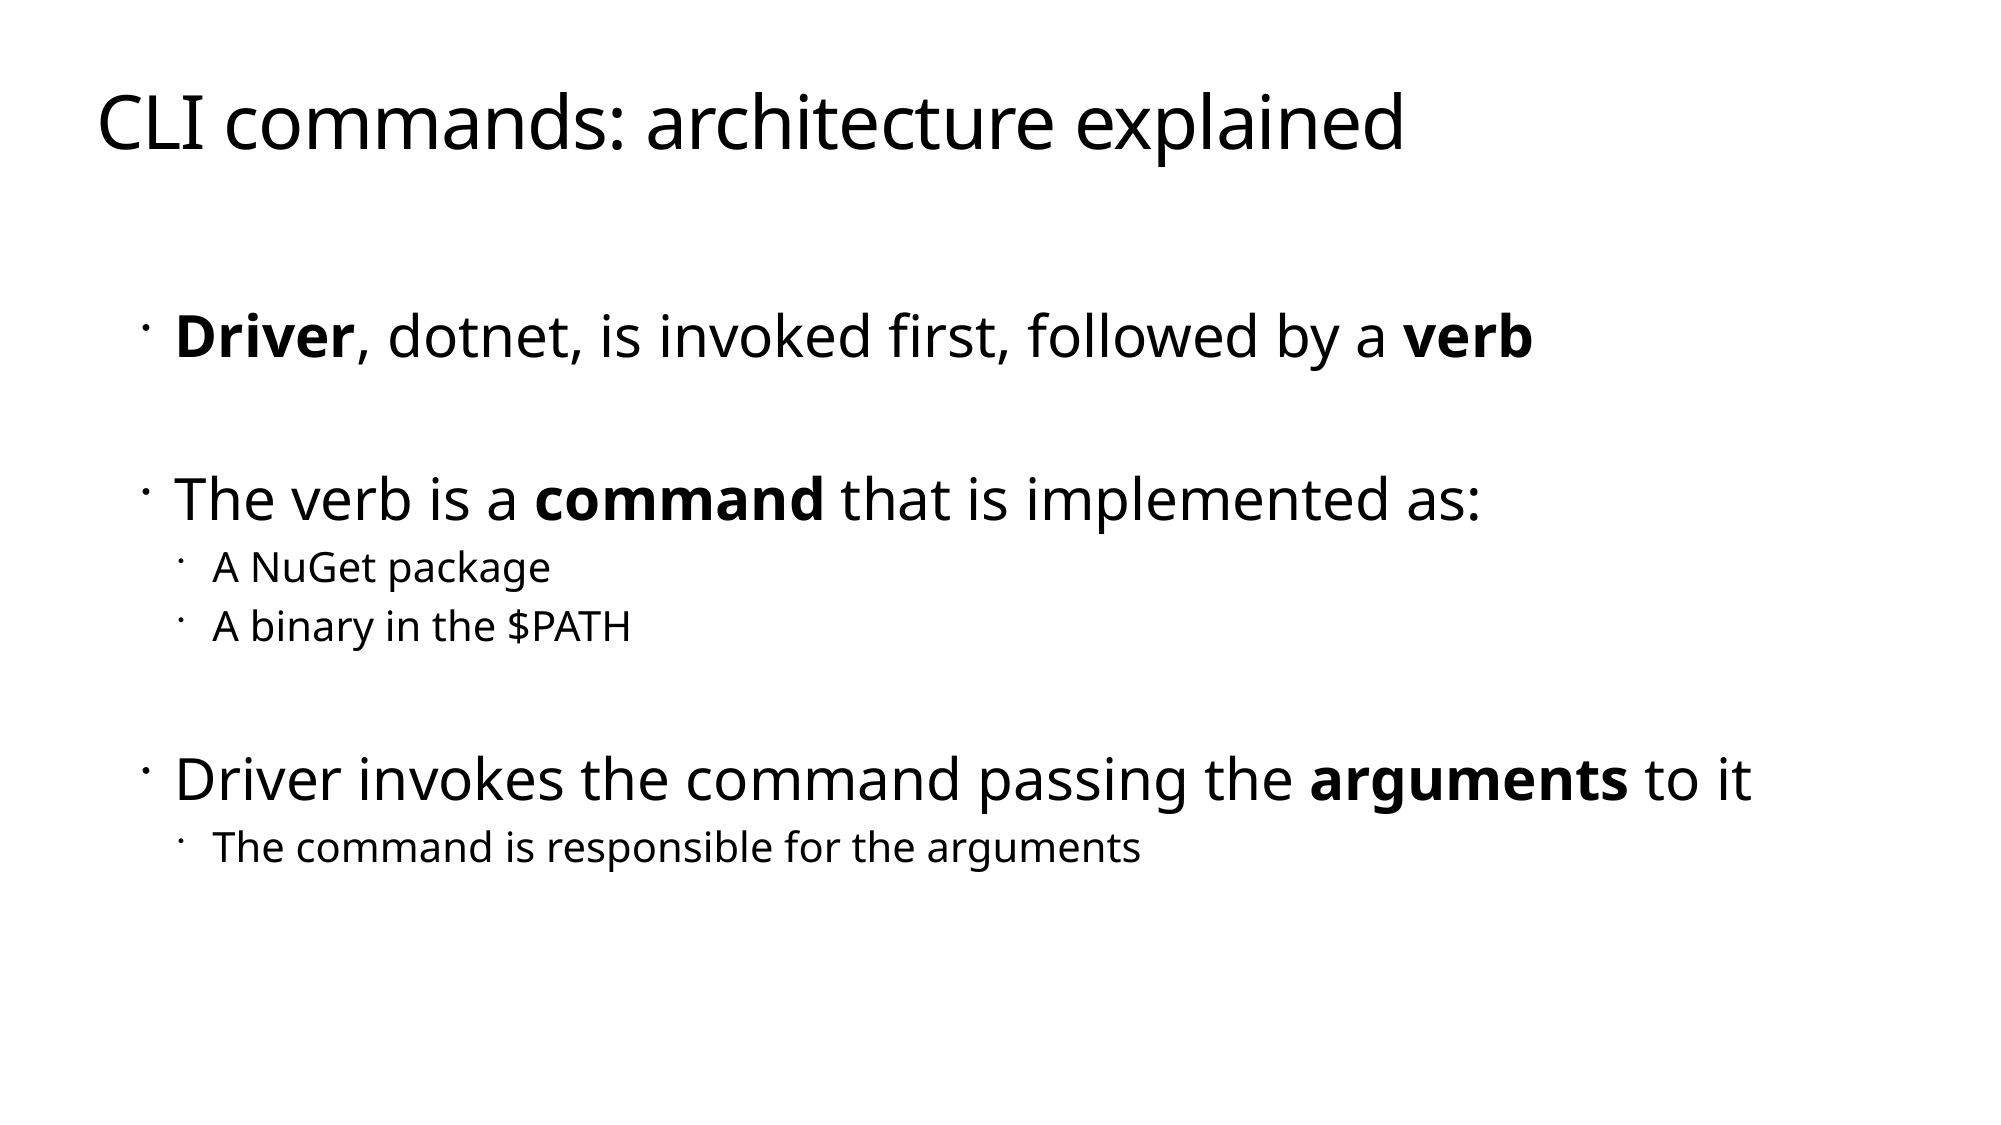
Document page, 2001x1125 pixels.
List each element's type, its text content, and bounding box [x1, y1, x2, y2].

list Driver, dotnet, is invoked first, followed by a verb The verb is a command that is implemented as: A NuGet package A binary in the $PATH Driver invokes the command passing the arguments to it The command is responsible for the arguments [137, 299, 1863, 1014]
title CLI commands: architecture explained [96, 75, 1904, 166]
